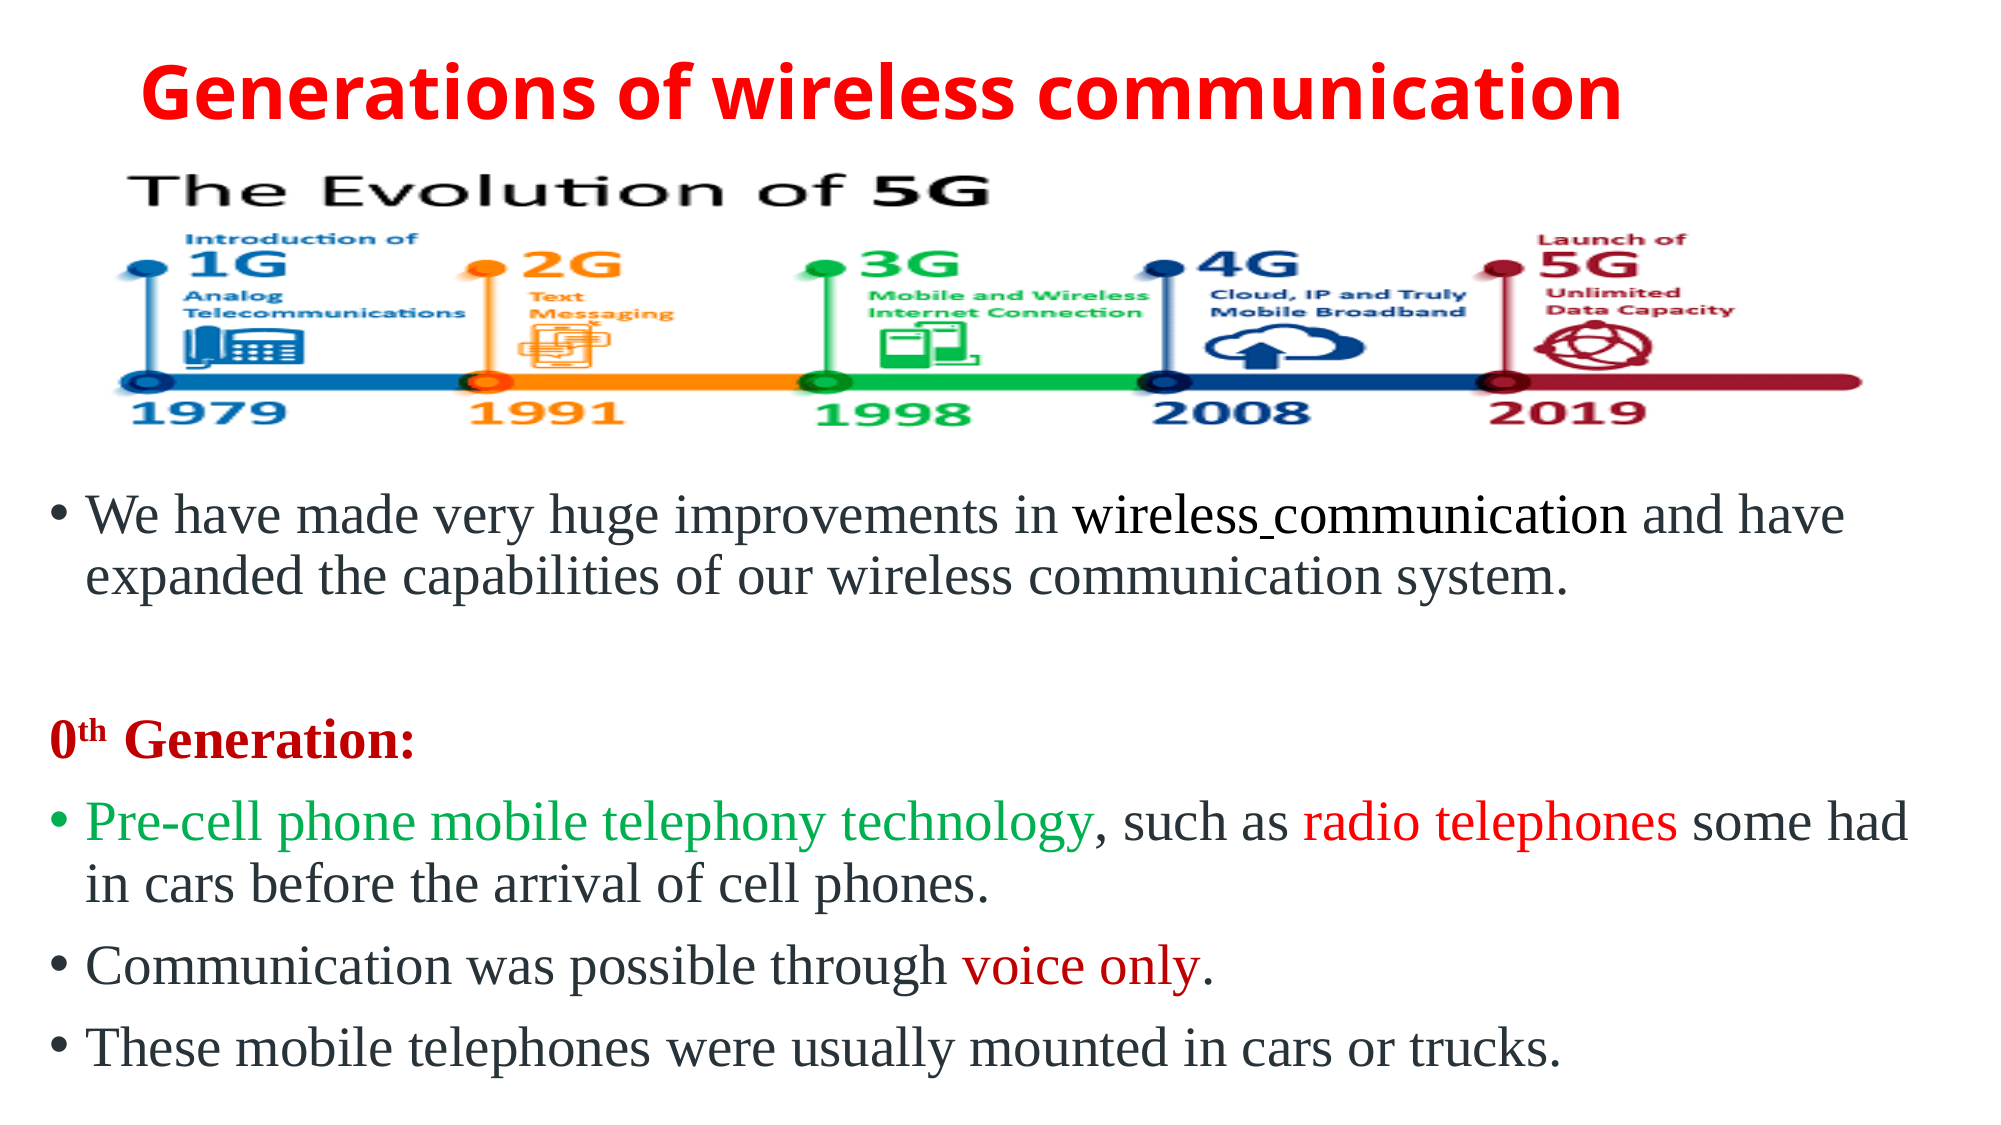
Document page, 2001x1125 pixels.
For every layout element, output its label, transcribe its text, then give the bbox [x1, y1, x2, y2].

picture [57, 148, 1916, 451]
title Generations of wireless communication [124, 16, 1850, 148]
list We have made very huge improvements in wireless communication and have expanded the capabilities of our wireless communication system. 0th Generation: Pre-cell phone mobile telephony technology, such as radio telephones some had in cars before the arrival of cell phones. Communication was possible through voice only. These mobile telephones were usually mounted in cars or trucks. [34, 476, 1950, 1087]
